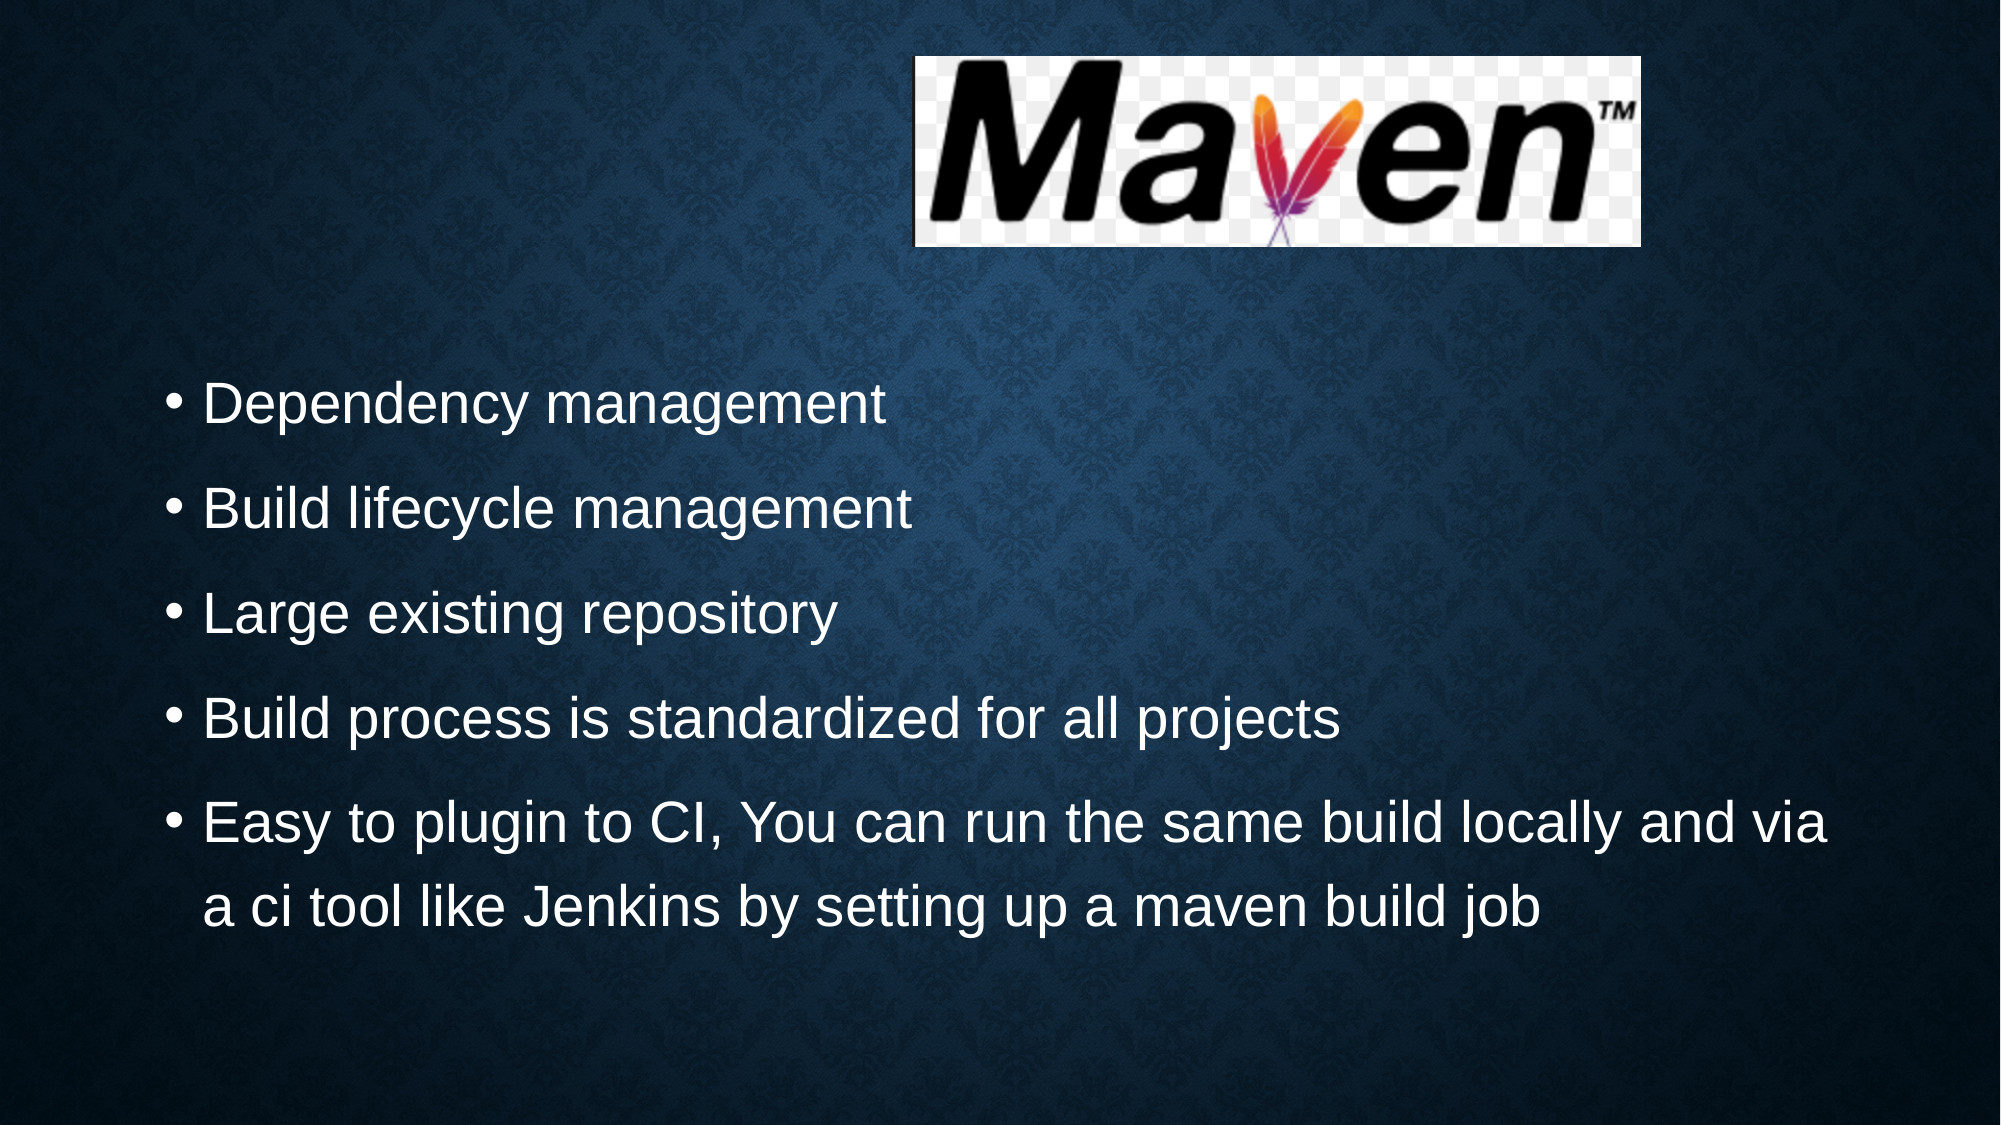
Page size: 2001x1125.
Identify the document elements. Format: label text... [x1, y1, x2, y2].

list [911, 55, 1642, 248]
list Dependency management Build lifecycle management Large existing repository Build process is standardized for all projects Easy to plugin to CI, You can run the same build locally and via a ci tool like Jenkins by setting up a maven build job [149, 343, 1849, 950]
